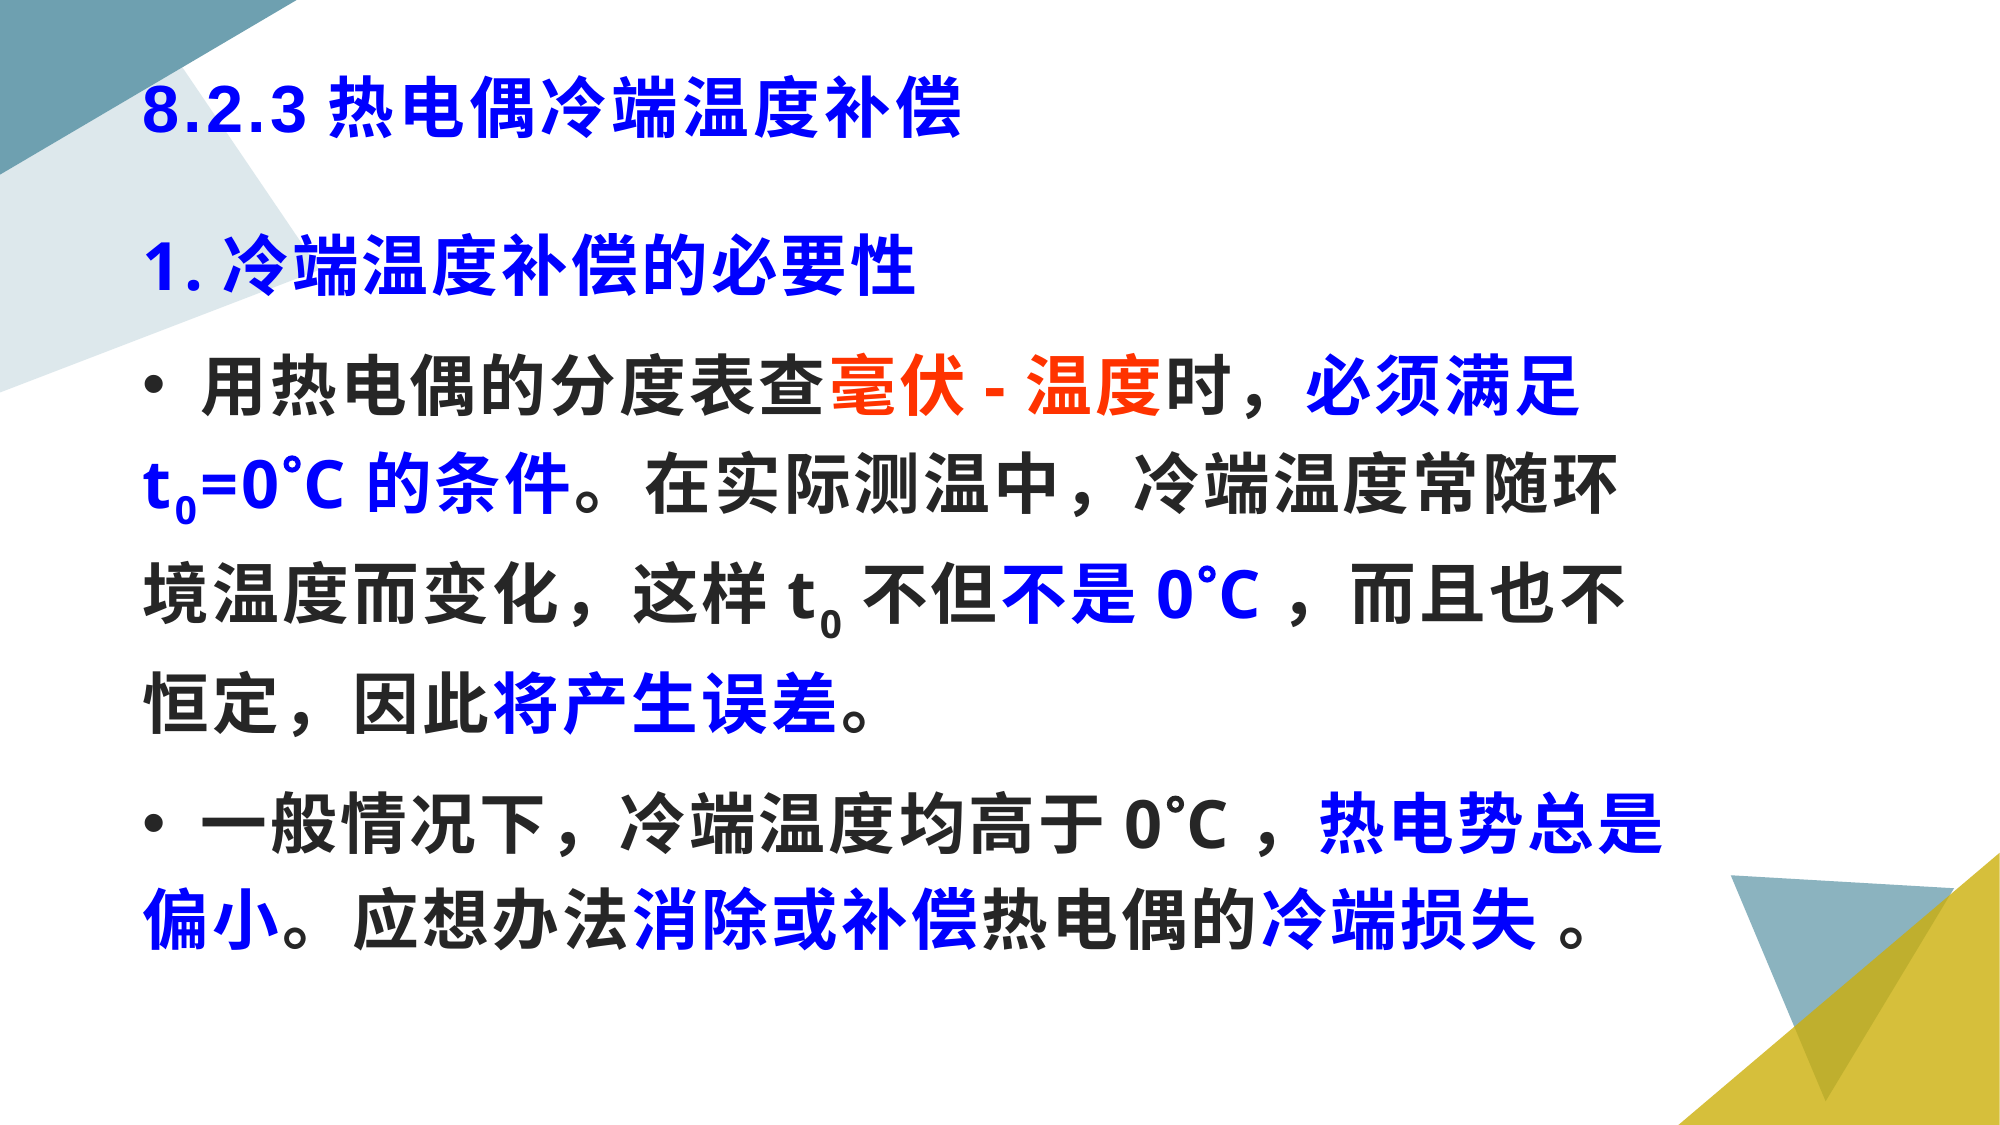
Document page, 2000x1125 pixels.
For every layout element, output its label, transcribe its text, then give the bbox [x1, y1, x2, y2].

text_box 1.冷端温度补偿的必要性 用热电偶的分度表查毫伏-温度时，必须满足t0=0C的条件。在实际测温中，冷端温度常随环境温度而变化，这样t0不但不是0C，而且也不恒定，因此将产生误差。 一般情况下，冷端温度均高于0C，热电势总是偏小。应想办法消除或补偿热电偶的冷端损失 。 [128, 200, 1690, 925]
text_box 8.2.3热电偶冷端温度补偿 [128, 14, 1872, 154]
